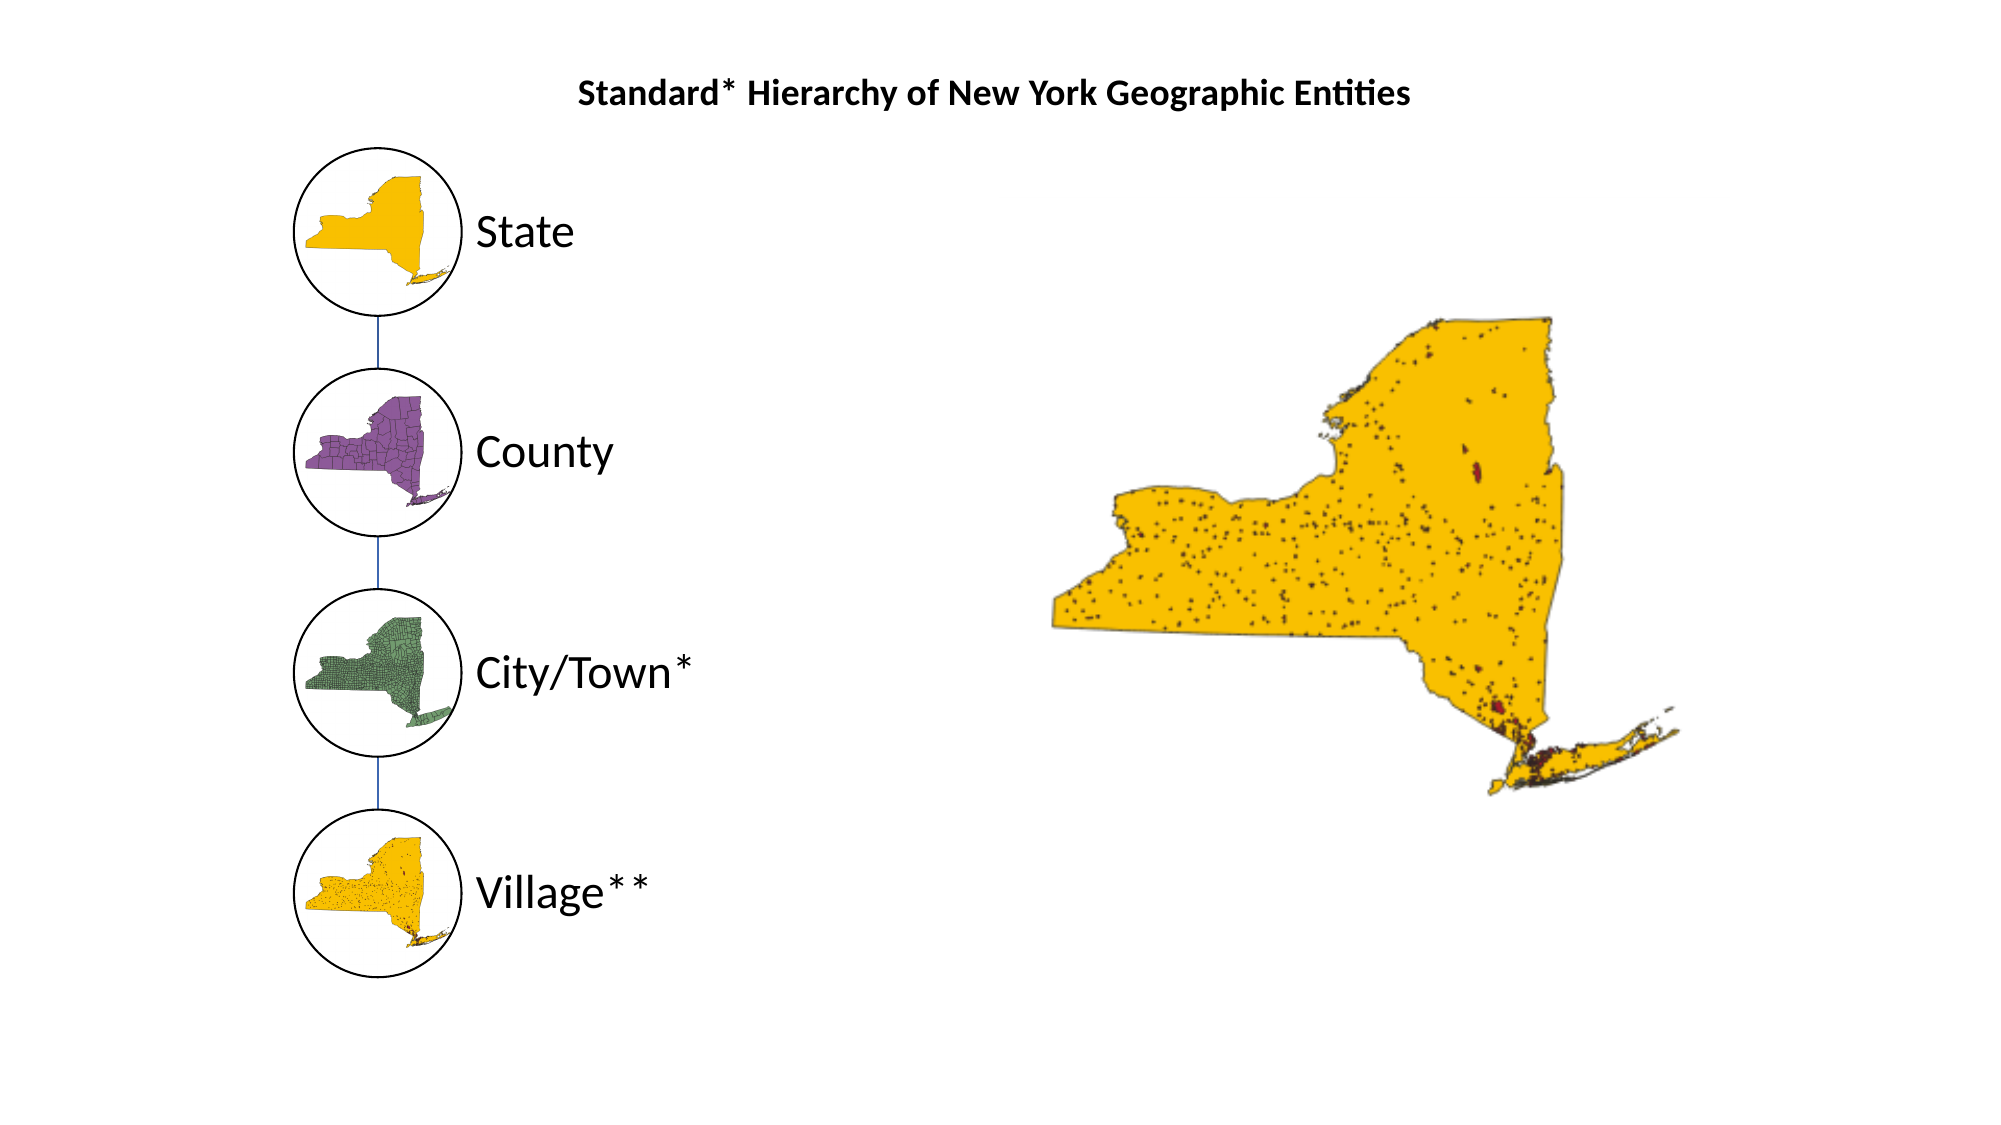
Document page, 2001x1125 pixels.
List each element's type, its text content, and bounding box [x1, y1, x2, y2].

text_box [171, 139, 836, 986]
picture [999, 196, 1730, 928]
text_box Standard* Hierarchy of New York Geographic Entities [563, 61, 1437, 121]
